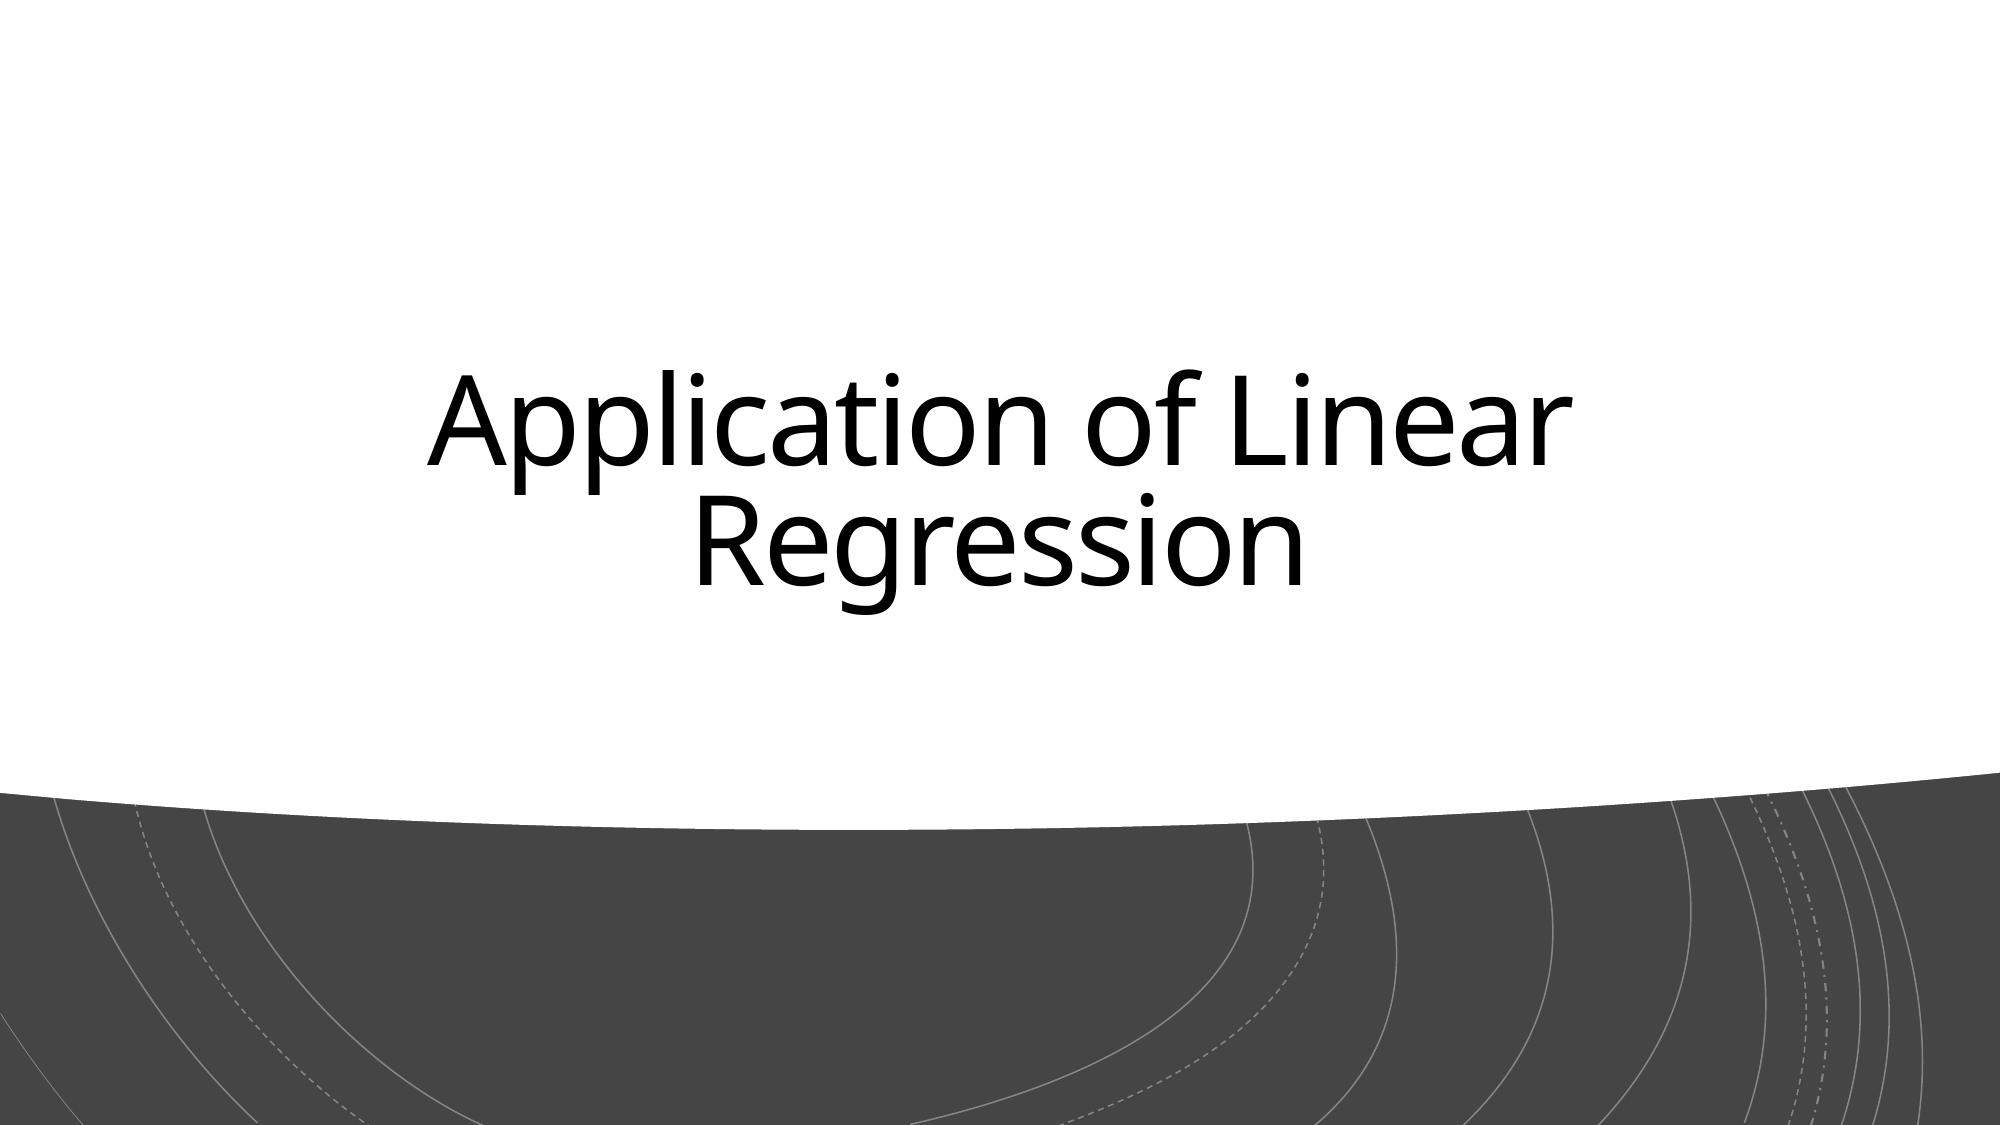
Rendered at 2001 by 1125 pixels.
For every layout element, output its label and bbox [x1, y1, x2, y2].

text_box [0, 0, 2000, 1125]
